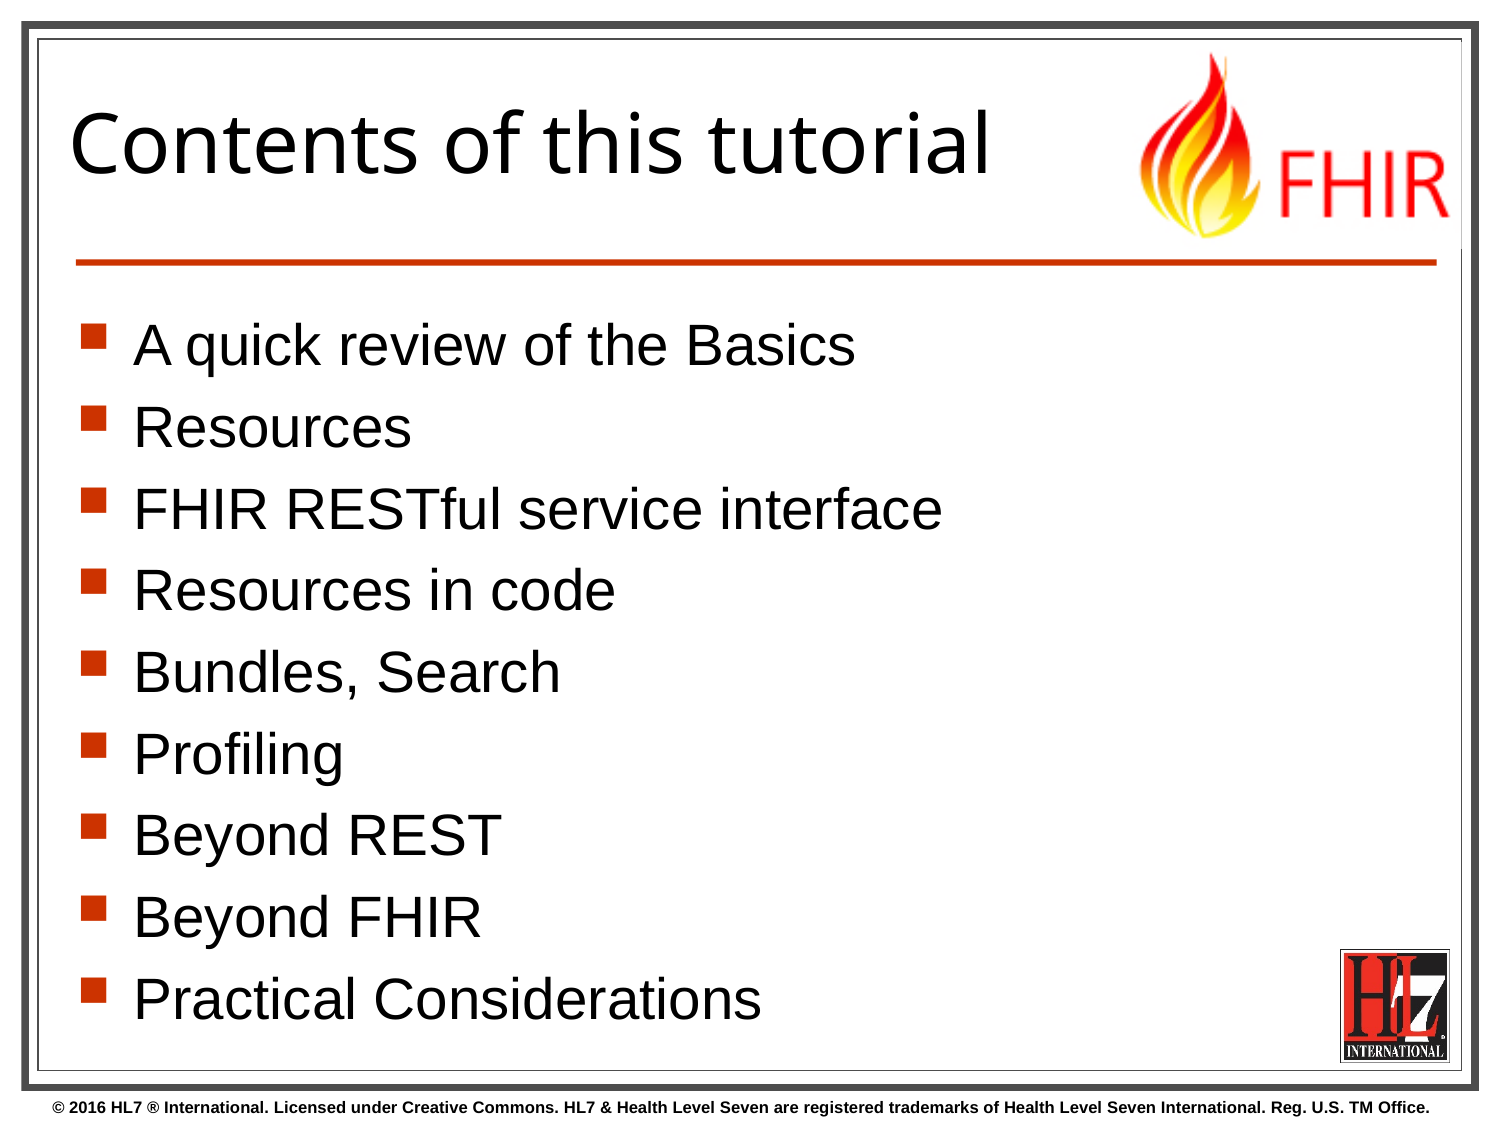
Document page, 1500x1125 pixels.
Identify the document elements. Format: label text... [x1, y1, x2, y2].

picture [1128, 42, 1462, 249]
picture [1340, 949, 1450, 1063]
title Contents of this tutorial [53, 54, 1128, 244]
list A quick review of the Basics Resources FHIR RESTful service interface Resources in code Bundles, Search Profiling Beyond REST Beyond FHIR Practical Considerations [62, 299, 1438, 1035]
